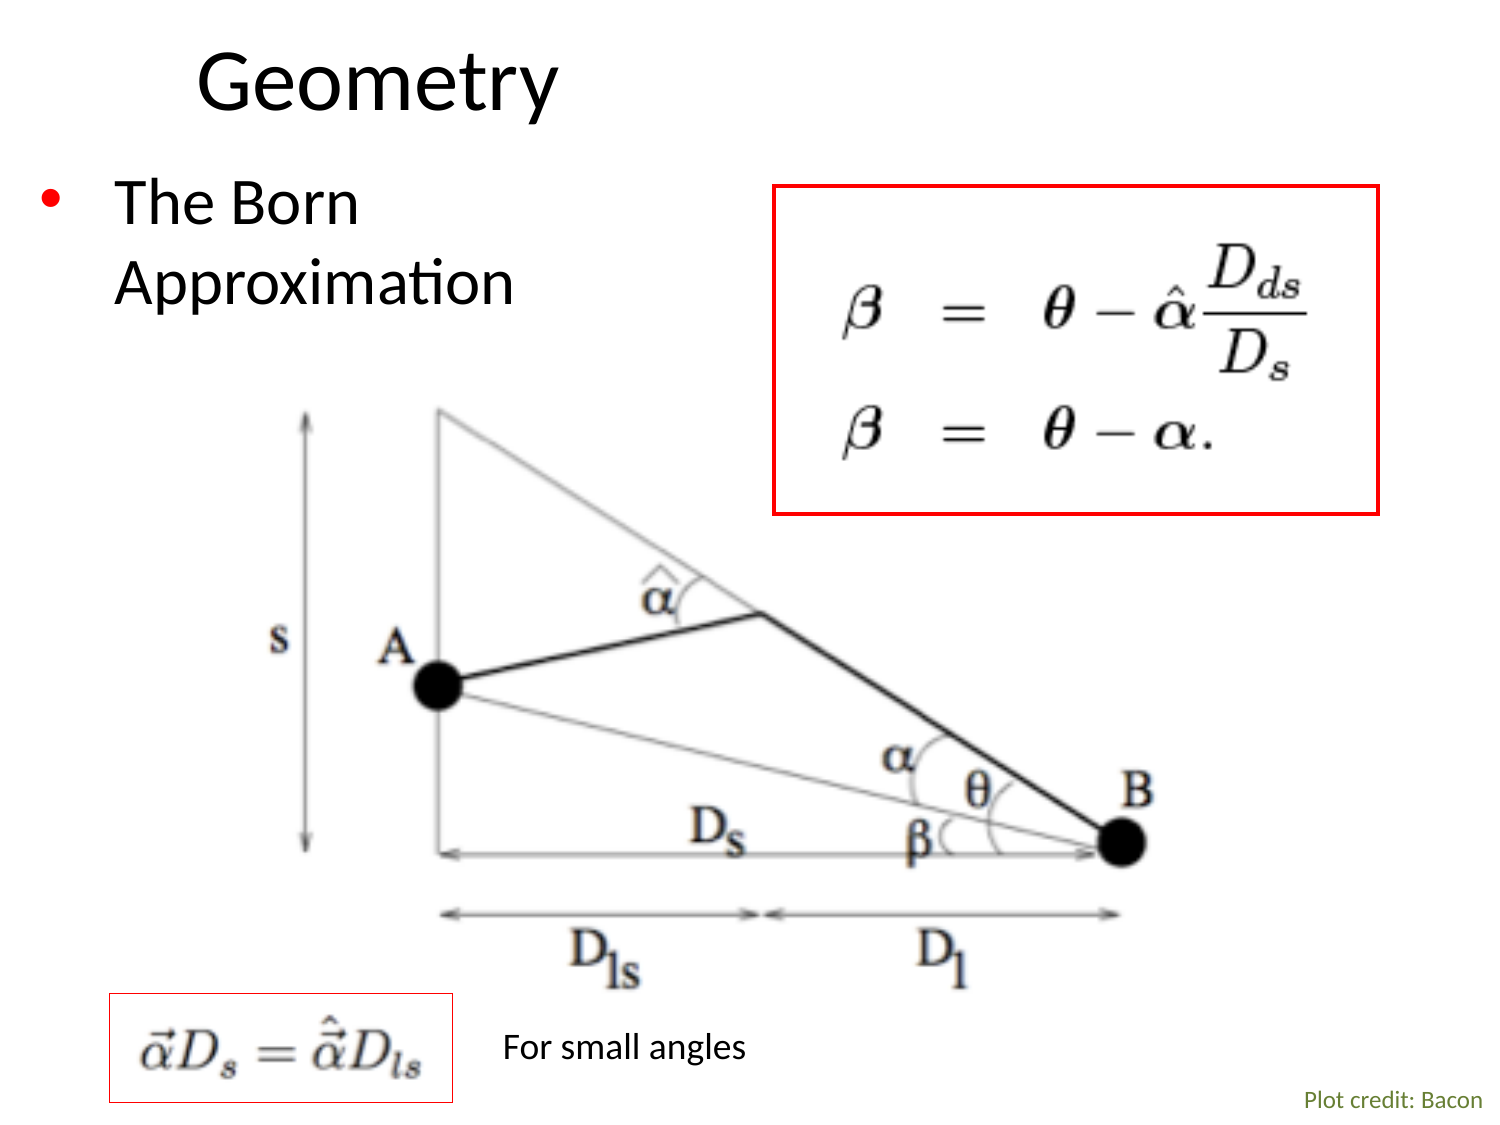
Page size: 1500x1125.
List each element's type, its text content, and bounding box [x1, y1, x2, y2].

list The Born Approximation [24, 149, 625, 1075]
picture [108, 187, 1376, 1103]
title Geometry [181, 13, 1479, 137]
text_box Plot credit: Bacon [1289, 1076, 1499, 1122]
text_box For small angles [488, 1049, 762, 1075]
